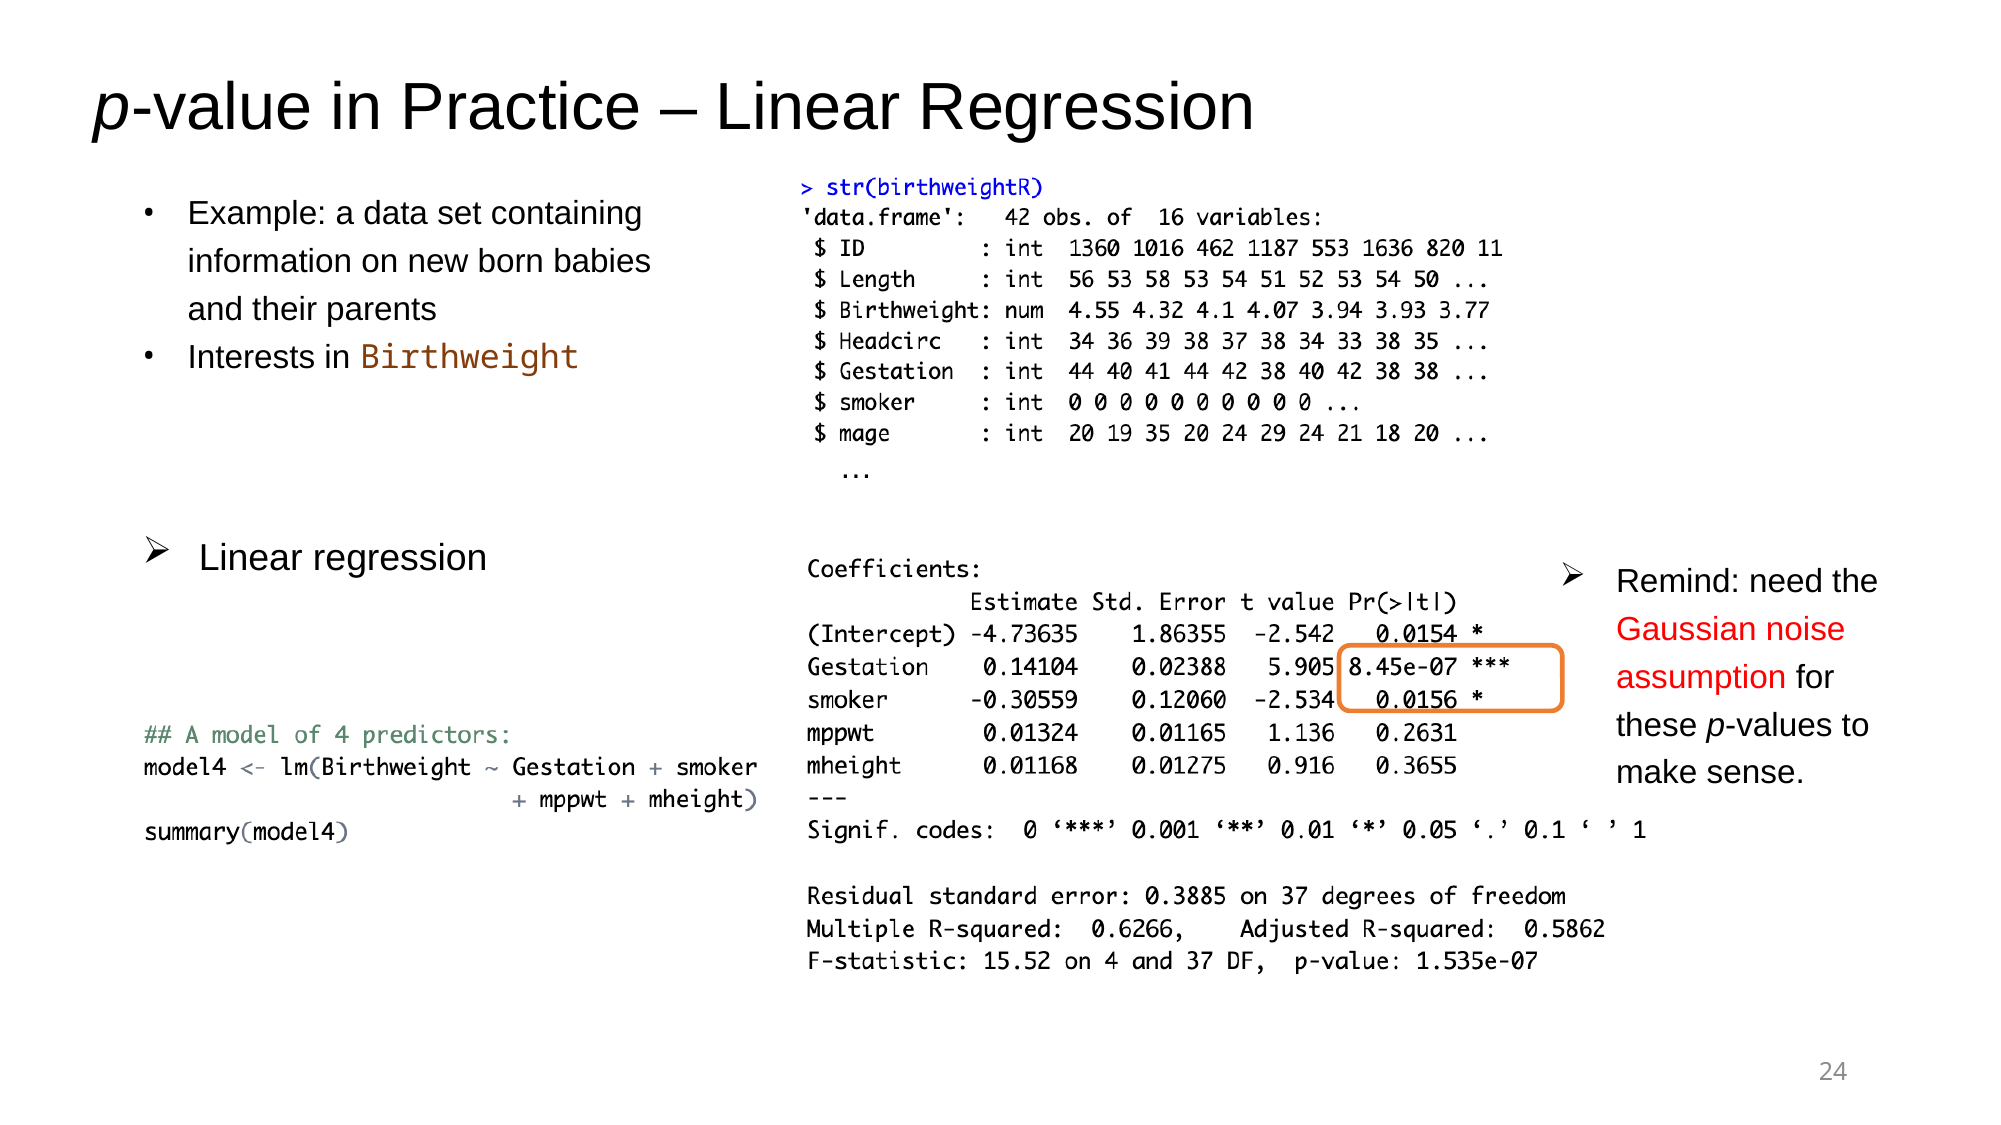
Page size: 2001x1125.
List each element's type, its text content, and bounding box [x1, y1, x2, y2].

text_box Remind: need the Gaussian noise assumption for these p-values to make sense. [1677, 539, 1887, 791]
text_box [795, 171, 1502, 489]
picture [801, 539, 1677, 990]
picture [138, 712, 776, 860]
slide_number 24 [1412, 1042, 1863, 1103]
text_box Example: a data set containing information on new born babies and their parents Interests in Birthweight [113, 172, 675, 375]
text_box p-value in Practice – Linear Regression [78, 43, 1636, 173]
